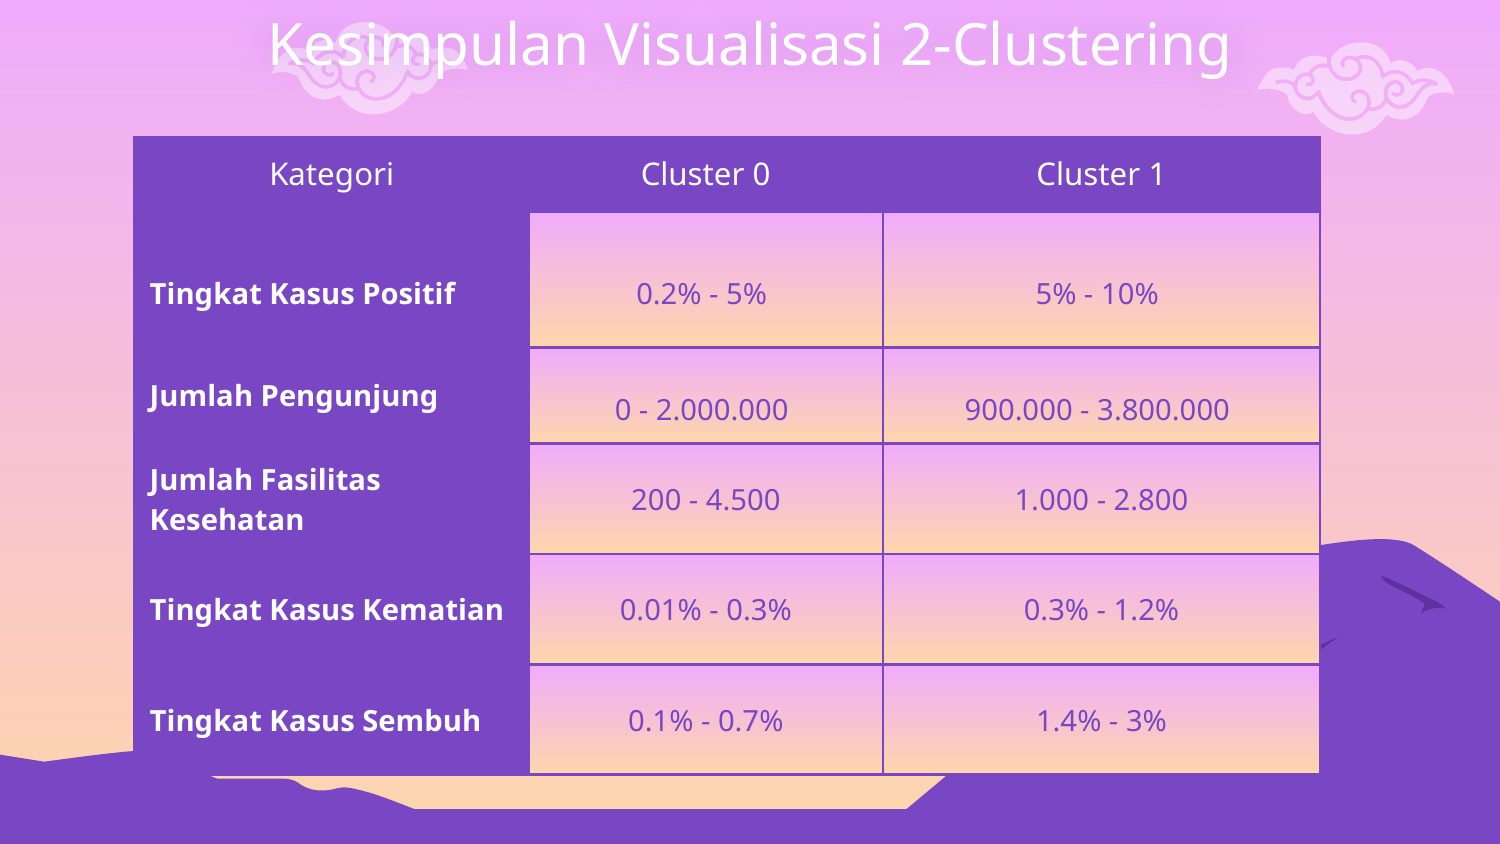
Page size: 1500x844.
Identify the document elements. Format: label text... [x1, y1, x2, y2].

table_cell 900.000 - 3.800.000 [884, 349, 1319, 442]
table_cell Tingkat Kasus Sembuh [136, 666, 528, 773]
table_cell Jumlah Fasilitas Kesehatan [136, 445, 528, 553]
table_cell 1.000 - 2.800 [884, 445, 1319, 553]
table_cell 0 - 2.000.000 [530, 349, 882, 442]
table_cell Tingkat Kasus Positif [136, 213, 528, 346]
table_cell 0.1% - 0.7% [530, 666, 882, 773]
table_cell Tingkat Kasus Kematian [136, 555, 528, 663]
title Kesimpulan Visualisasi 2-Clustering [116, 11, 1383, 73]
table_header Cluster 1 [884, 138, 1319, 210]
table_cell 0.01% - 0.3% [530, 555, 882, 663]
table_cell 0.2% - 5% [530, 213, 882, 346]
table_cell 5% - 10% [884, 213, 1319, 346]
table_cell Jumlah Pengunjung [136, 349, 528, 442]
table_cell 200 - 4.500 [530, 445, 882, 553]
table_header Cluster 0 [530, 138, 882, 210]
table_cell 1.4% - 3% [884, 666, 1319, 773]
table_header Kategori [136, 138, 528, 210]
table_cell 0.3% - 1.2% [884, 555, 1319, 663]
